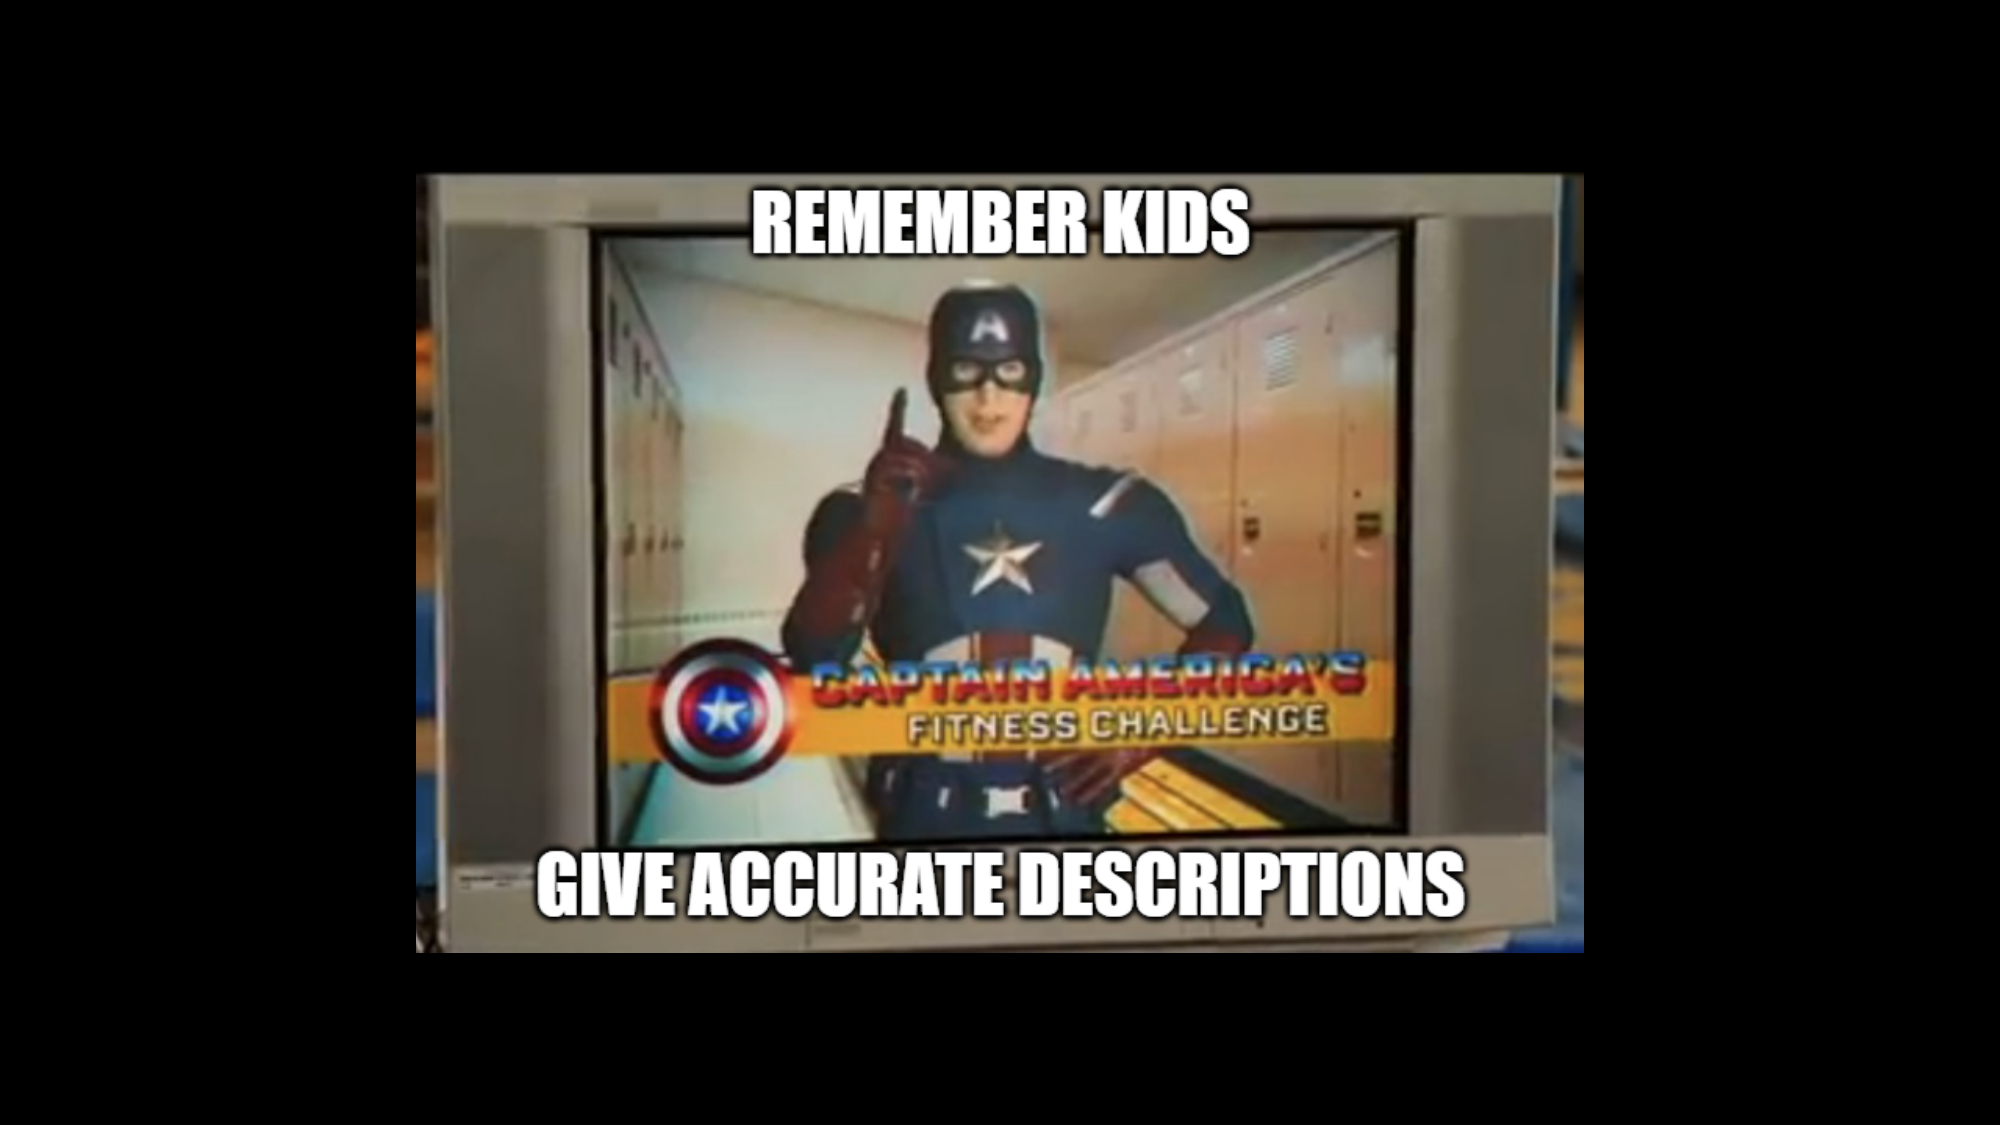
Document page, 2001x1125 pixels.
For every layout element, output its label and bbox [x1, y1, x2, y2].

picture [416, 172, 1584, 953]
